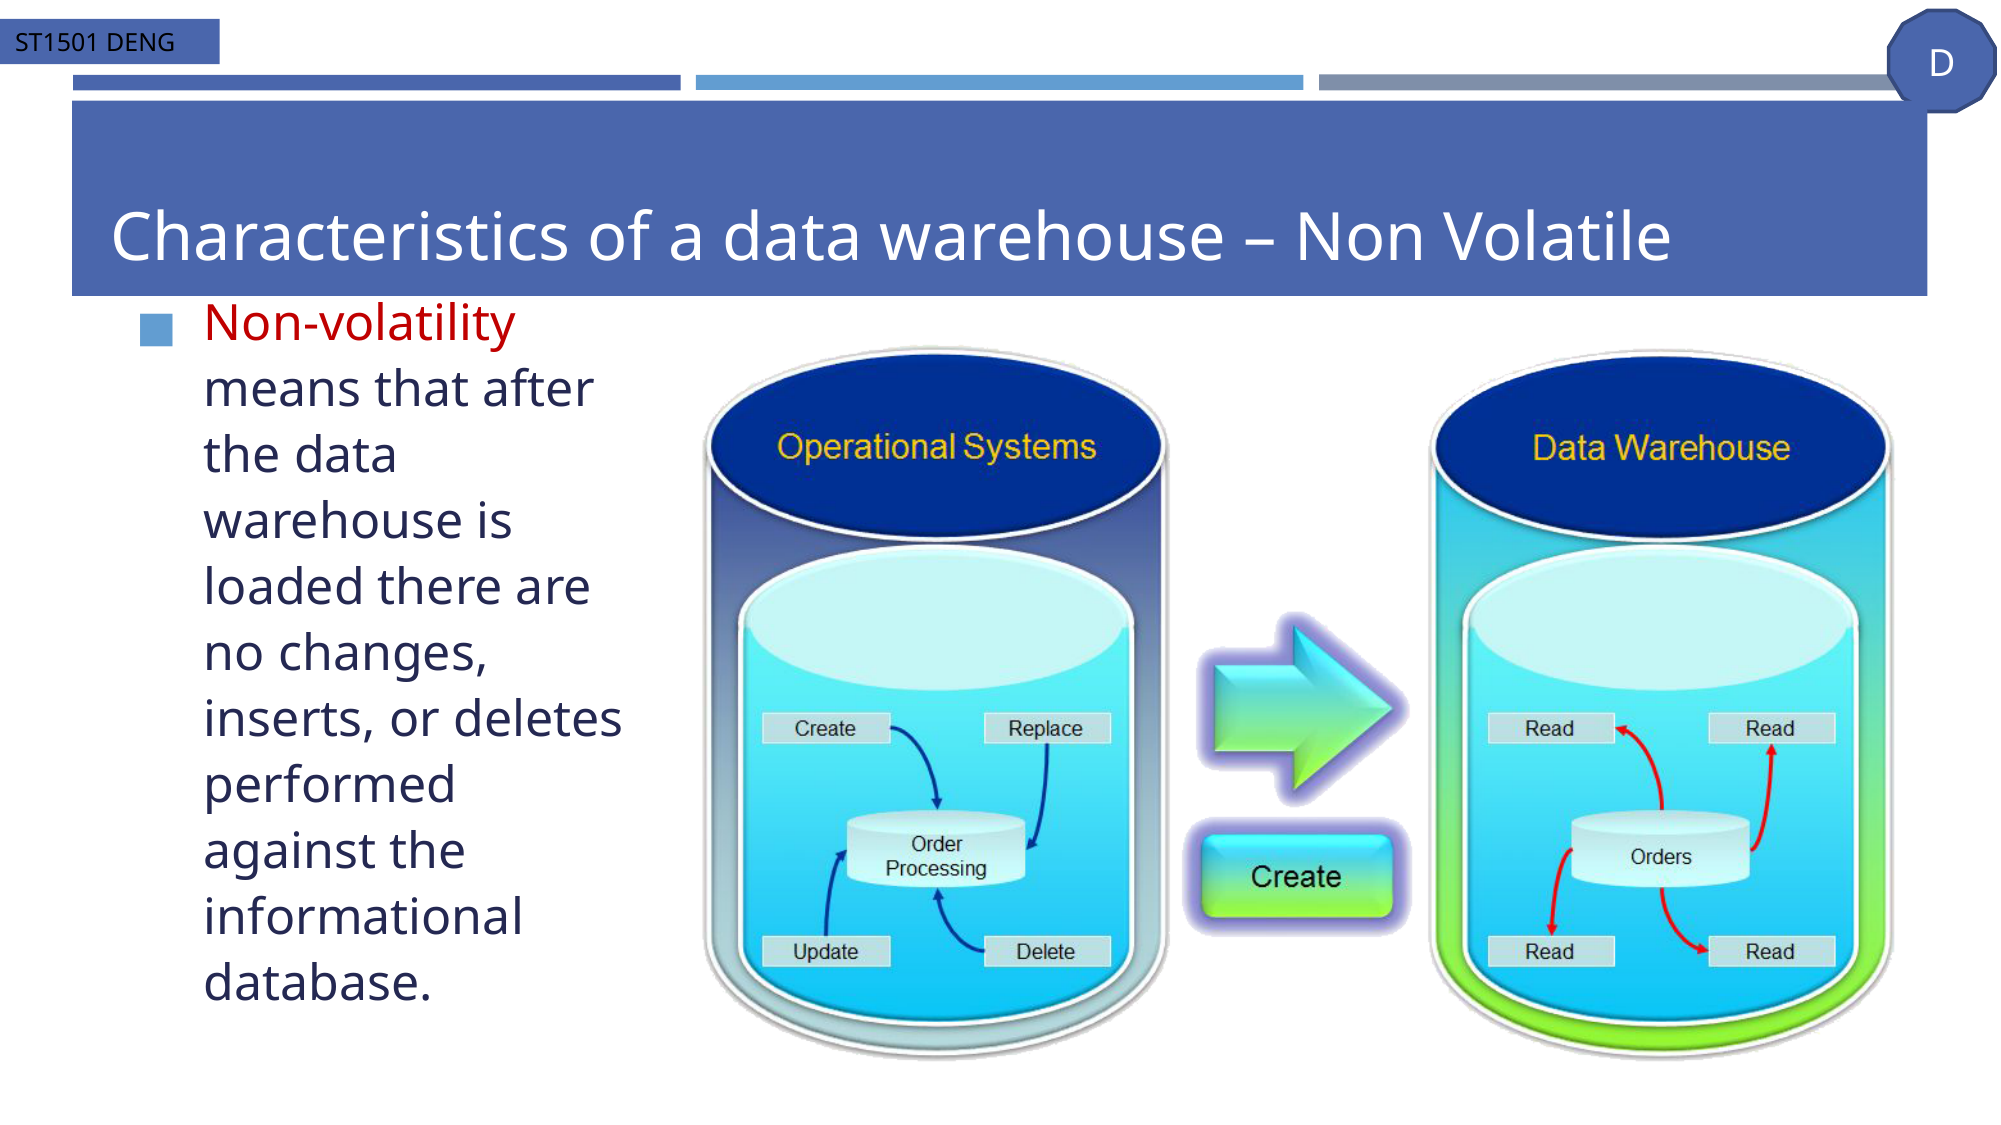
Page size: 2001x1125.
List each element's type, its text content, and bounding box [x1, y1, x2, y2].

picture [692, 337, 1905, 1072]
title Characteristics of a data warehouse – Non Volatile [95, 115, 1905, 282]
text_box Non-volatility means that after the data warehouse is loaded there are no changes, inserts, or deletes performed against the informational database. [113, 263, 639, 1032]
